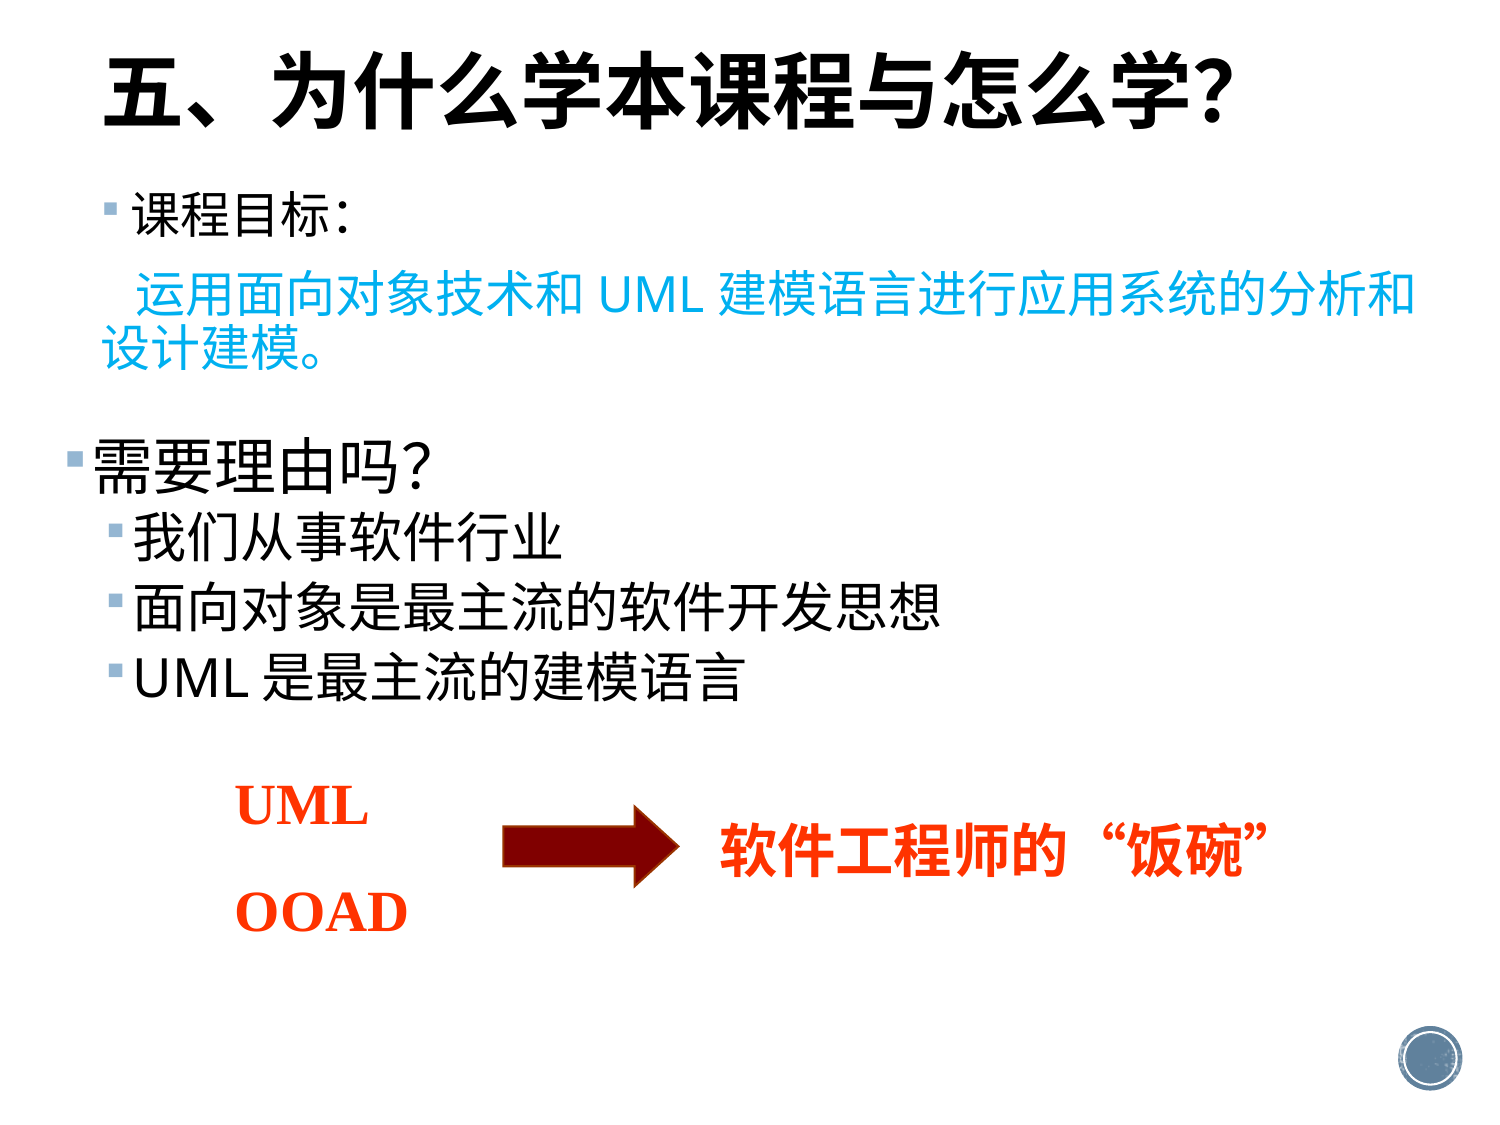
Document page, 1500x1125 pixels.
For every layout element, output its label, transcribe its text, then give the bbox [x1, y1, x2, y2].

title 五、为什么学本课程与怎么学？ [85, 42, 1388, 149]
text_box 课程目标： 运用面向对象技术和UML建模语言进行应用系统的分析和设计建模。 [85, 183, 1438, 381]
list 需要理由吗？ 我们从事软件行业 面向对象是最主流的软件开发思想 UML是最主流的建模语言 [48, 428, 1348, 719]
text_box 软件工程师的“饭碗” [704, 806, 1331, 892]
text_box [503, 806, 679, 887]
text_box UML [220, 759, 492, 844]
text_box OOAD [220, 865, 463, 951]
